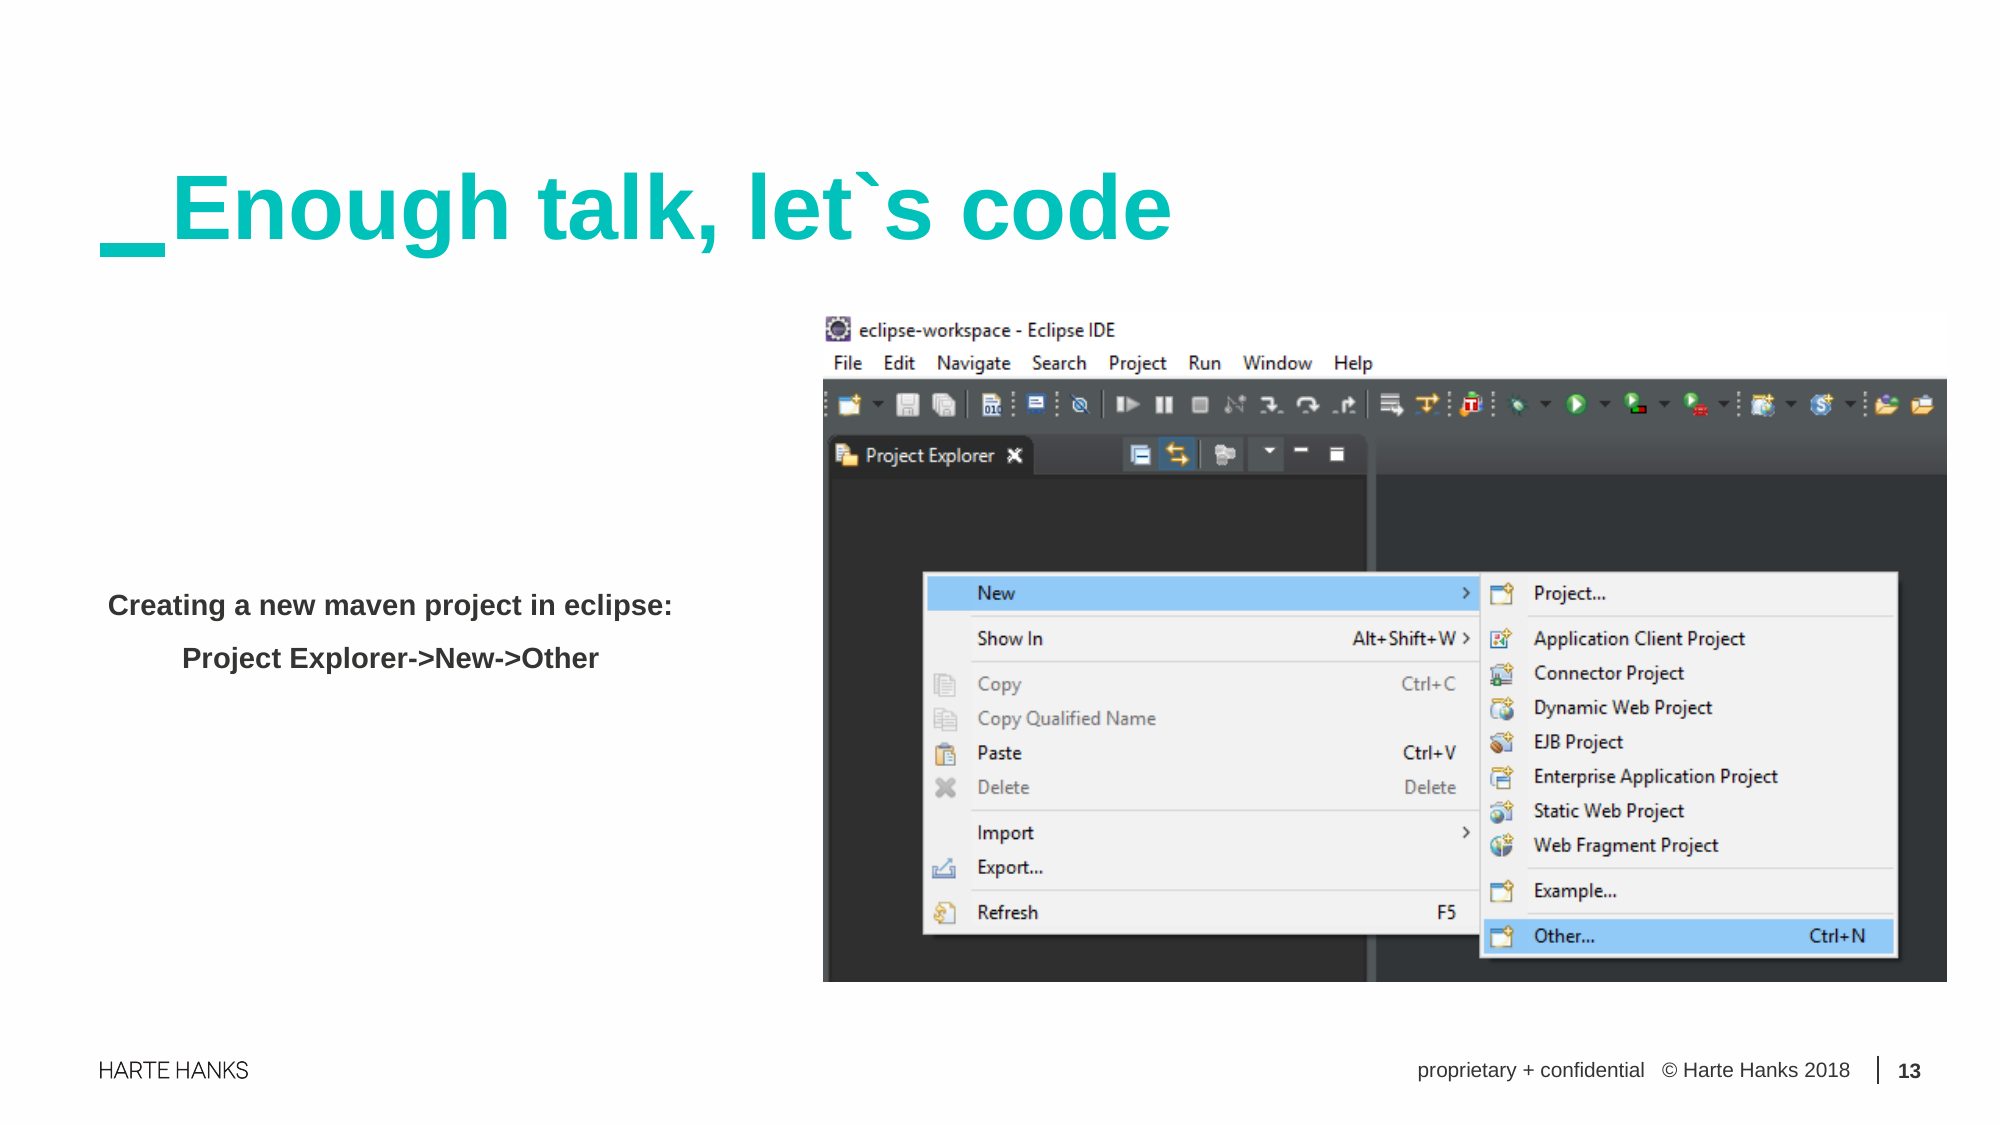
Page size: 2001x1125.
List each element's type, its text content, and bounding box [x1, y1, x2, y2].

text_box Creating a new maven project in eclipse: Project Explorer->New->Other [0, 590, 823, 682]
picture [100, 1061, 248, 1079]
picture [823, 312, 1947, 982]
text_box Enough talk, let`s code [171, 148, 1141, 299]
